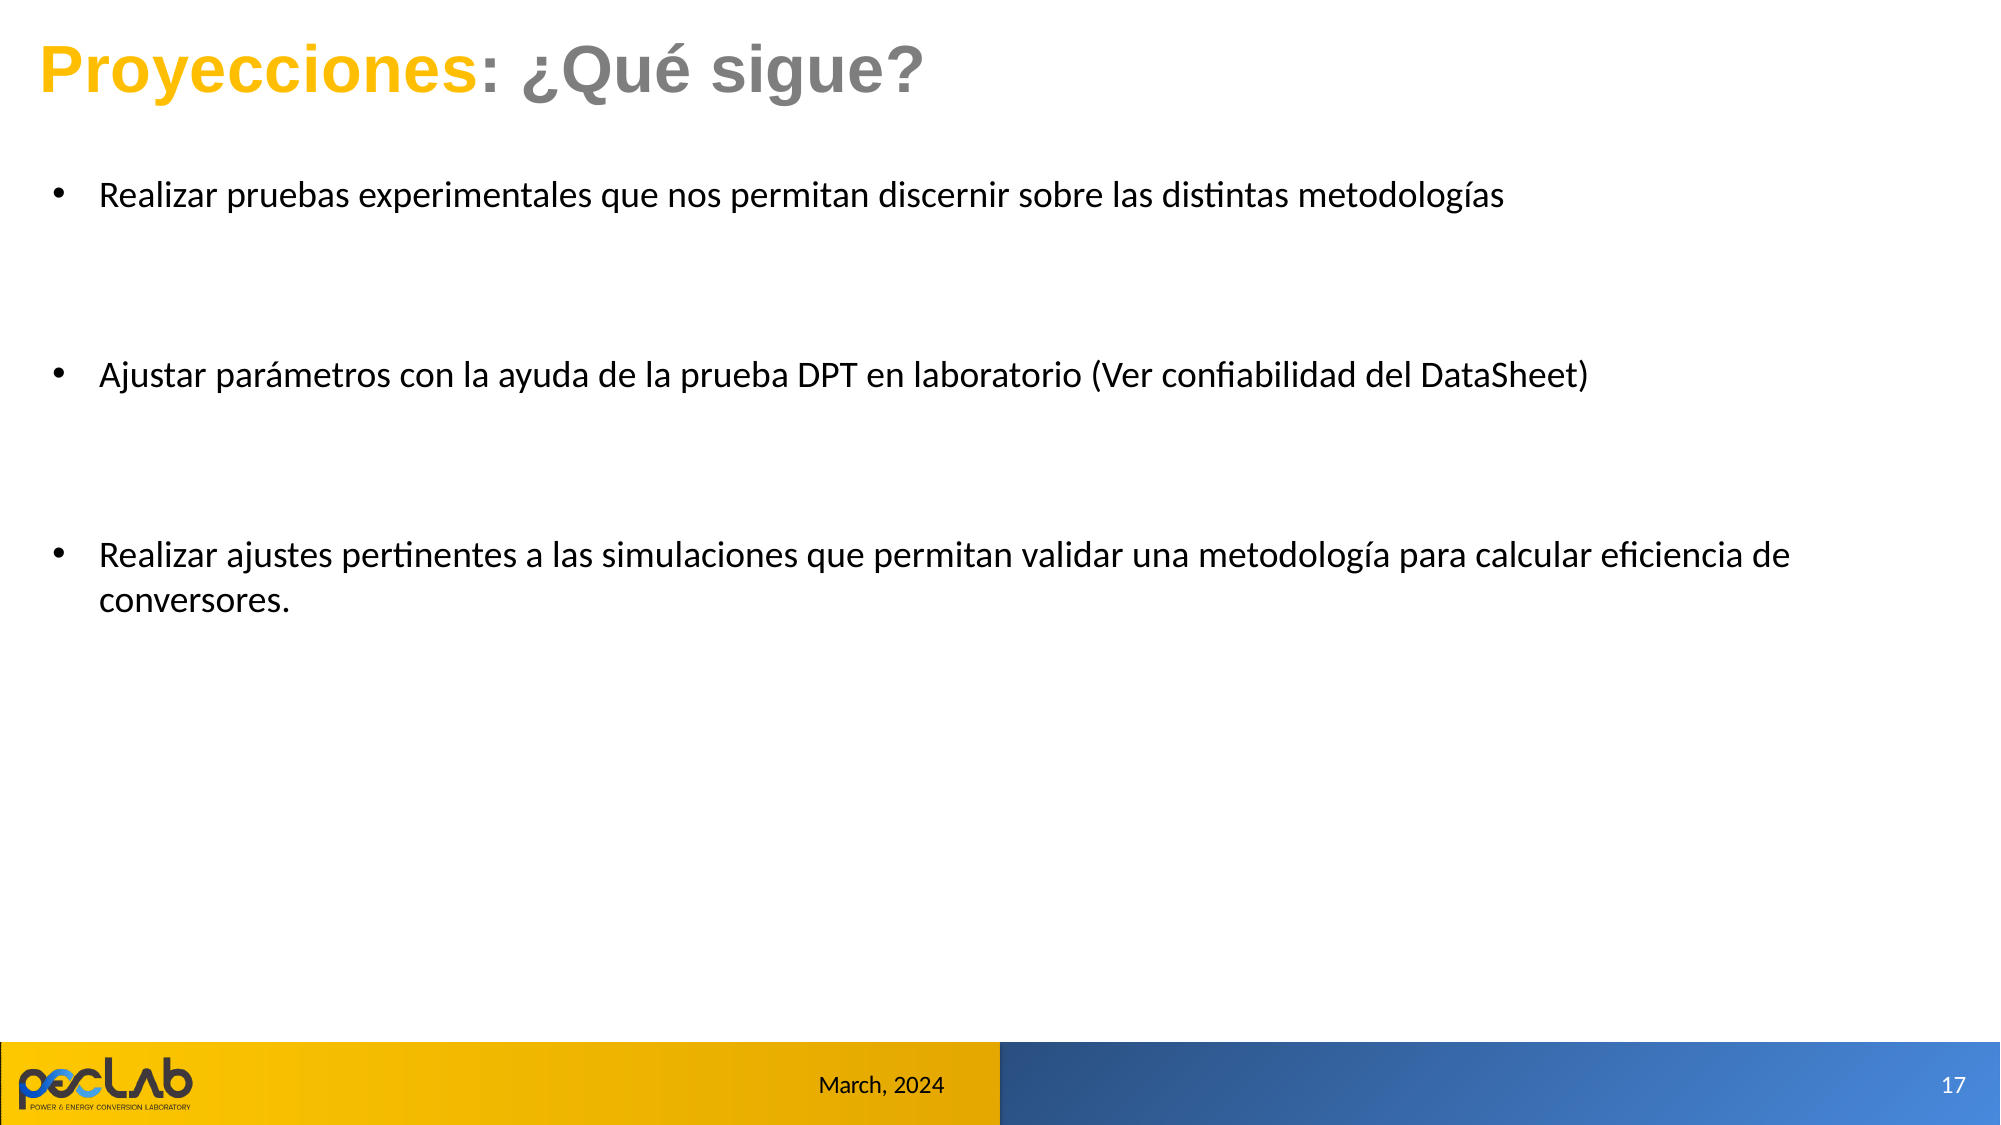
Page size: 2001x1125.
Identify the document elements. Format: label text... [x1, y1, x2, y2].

text_box Proyecciones: ¿Qué sigue? [37, 23, 1973, 106]
footer March, 2024 [816, 1072, 988, 1125]
text_box 17 [1934, 1072, 1973, 1099]
picture [0, 1039, 2000, 1125]
text_box Realizar pruebas experimentales que nos permitan discernir sobre las distintas metodologías Ajustar parámetros con la ayuda de la prueba DPT en laboratorio (Ver confiabilidad del DataSheet) Realizar ajustes pertinentes a las simulaciones que permitan validar una metodología para calcular eficiencia de conversores. [37, 162, 1923, 673]
